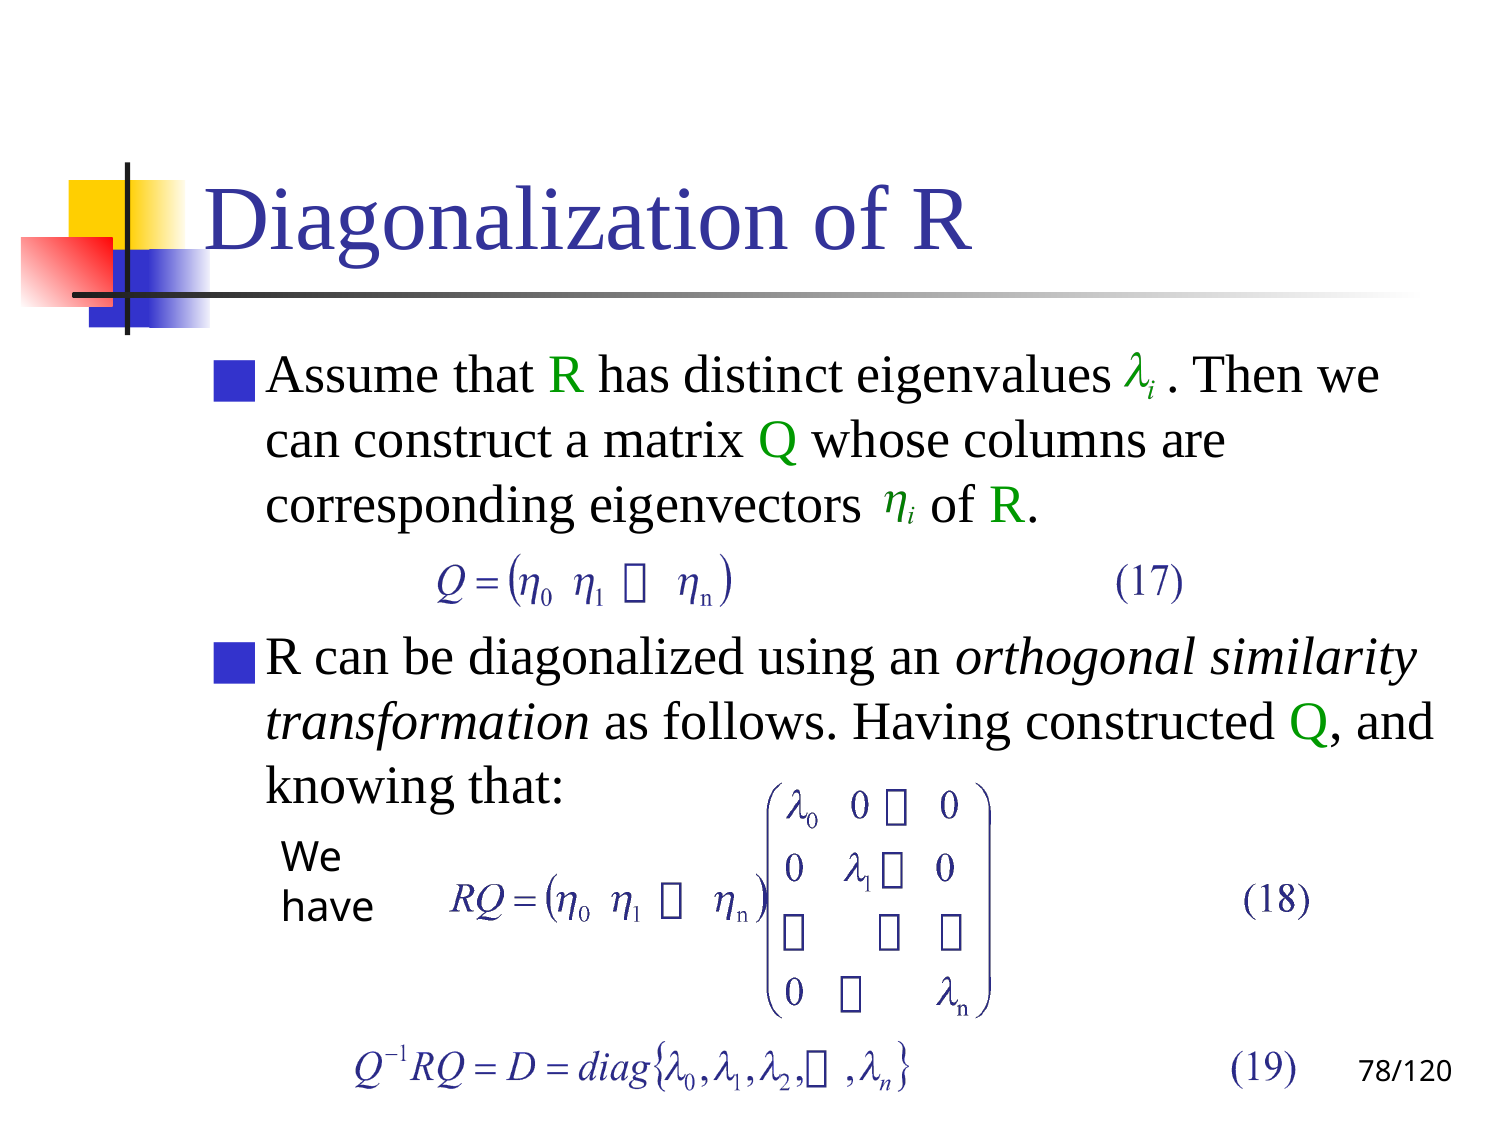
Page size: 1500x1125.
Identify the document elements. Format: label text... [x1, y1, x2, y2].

picture [879, 467, 922, 531]
text_box We have [265, 822, 437, 938]
picture [430, 526, 1185, 613]
title Diagonalization of R [188, 35, 1468, 275]
picture [1115, 337, 1162, 407]
list Assume that R has distinct eigenvalues . Then we can construct a matrix Q whose columns are corresponding eigenvectors of R. R can be diagonalized using an orthogonal similarity transformation as follows. Having constructed Q, and knowing that: [193, 331, 1469, 1006]
slide_number ‹#›/120 [1301, 1024, 1468, 1100]
picture [442, 774, 1313, 1024]
picture [348, 1034, 1301, 1099]
